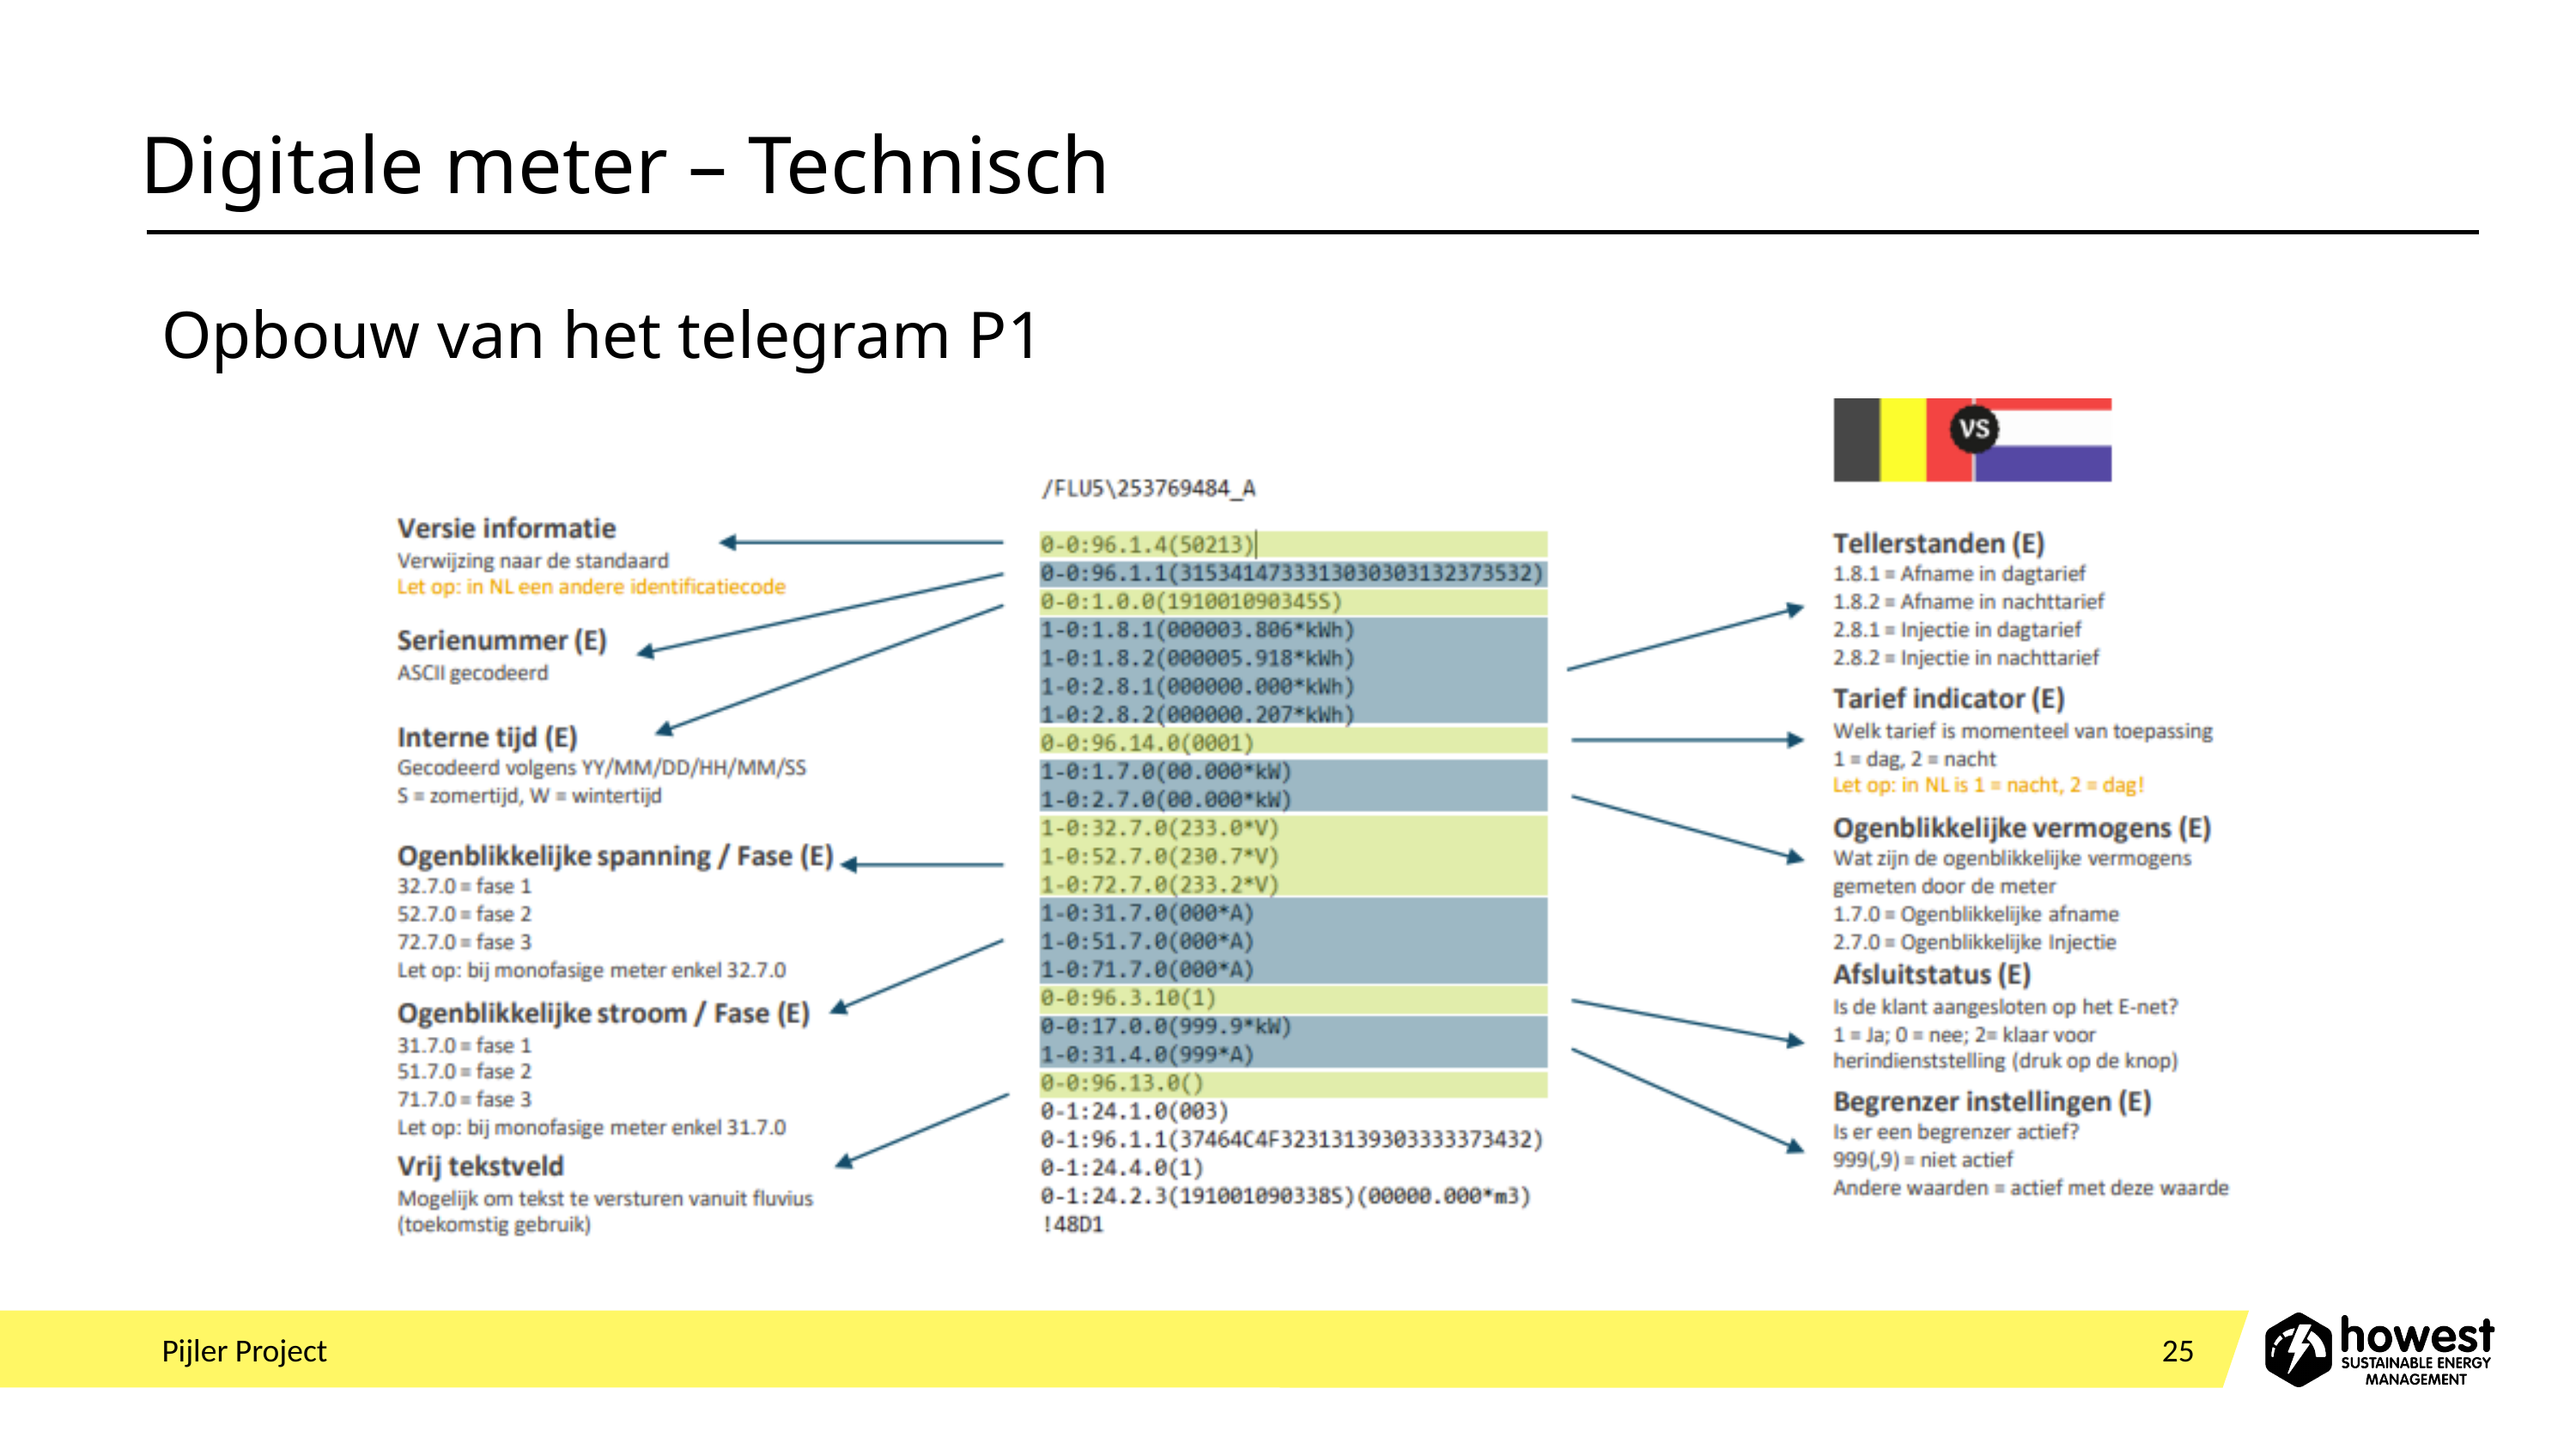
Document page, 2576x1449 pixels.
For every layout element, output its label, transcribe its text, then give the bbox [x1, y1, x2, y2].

picture [375, 398, 2249, 1252]
slide_number Pijler Project [149, 1310, 729, 1388]
text_box Opbouw van het telegram P1 [149, 287, 1443, 378]
slide_number 25 [1676, 1310, 2208, 1388]
picture [2265, 1313, 2495, 1387]
title Digitale meter – Technisch [140, 124, 2476, 215]
